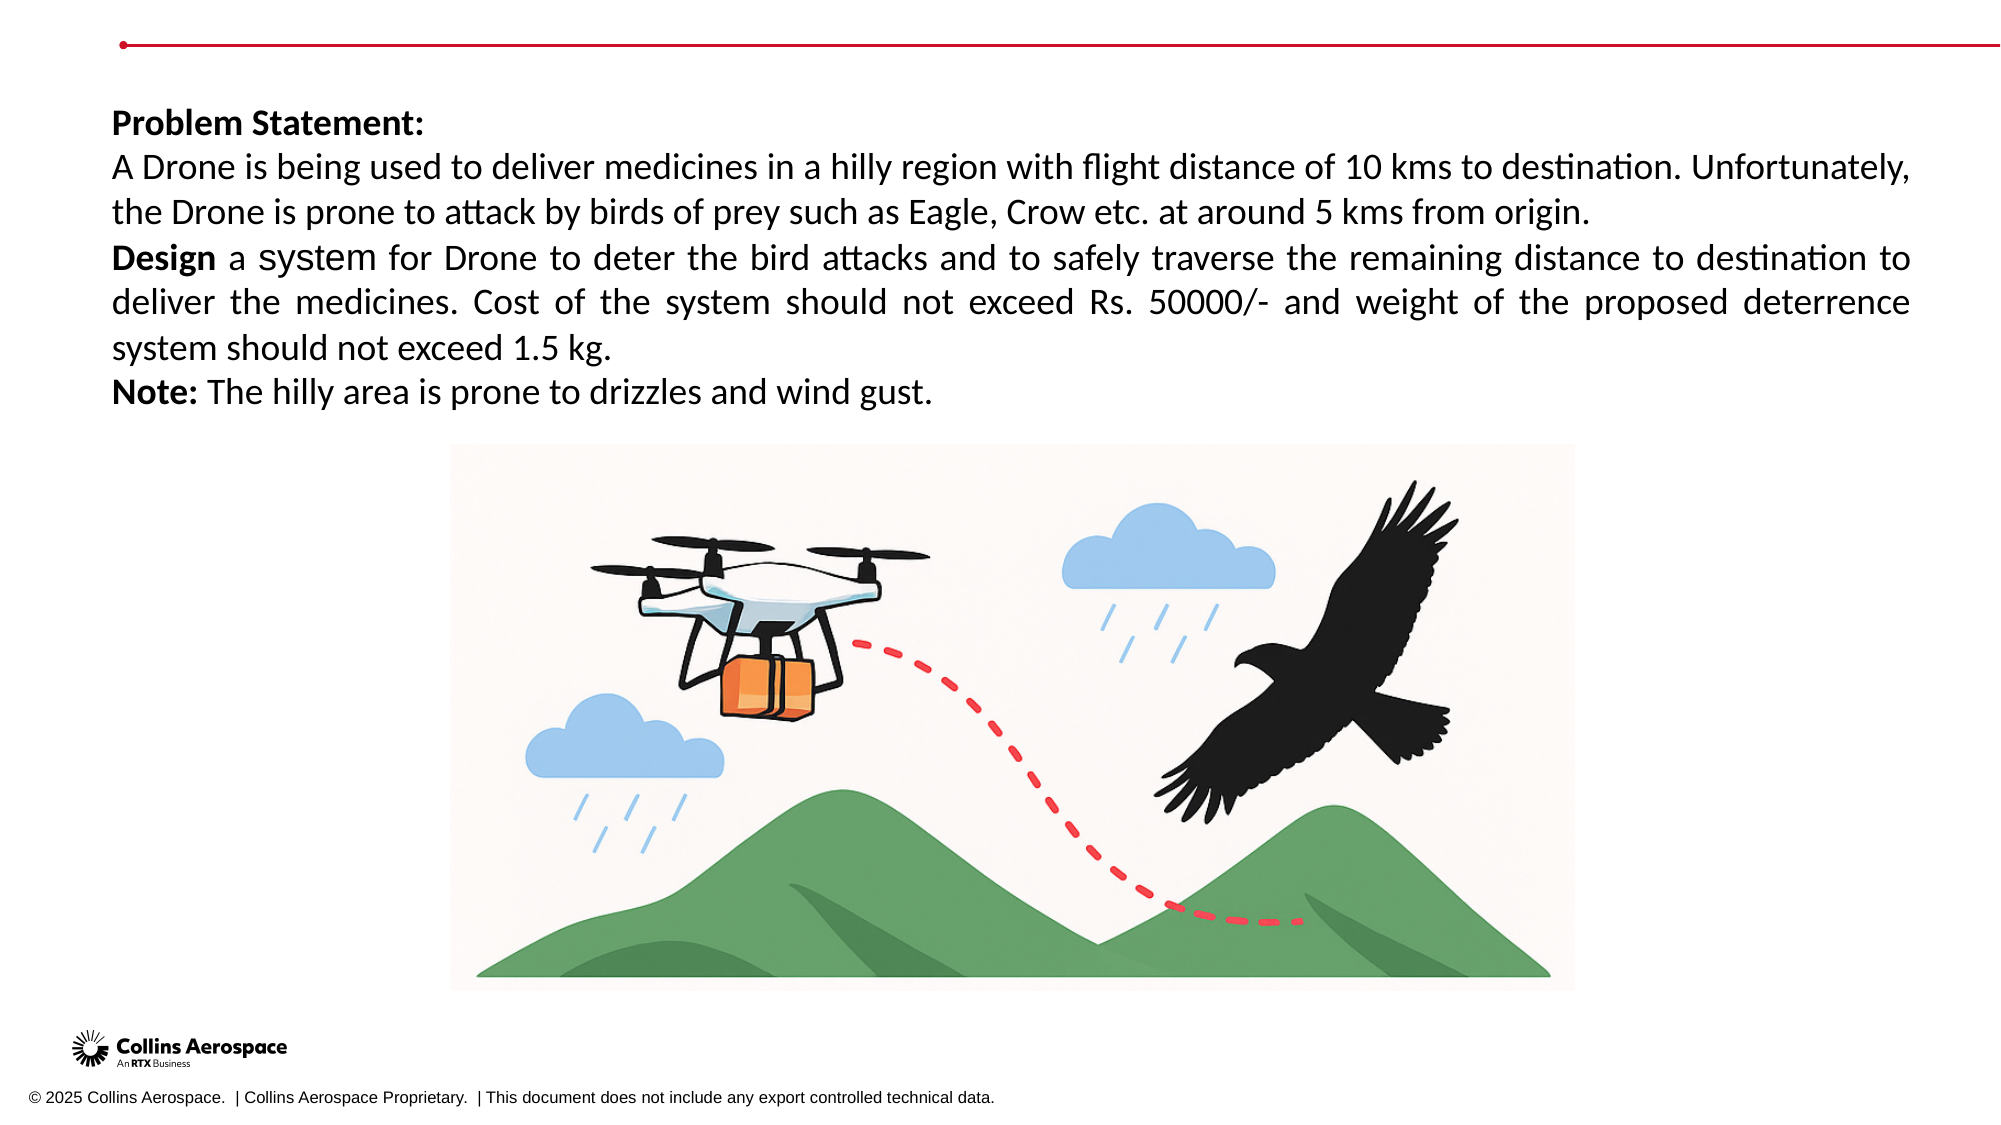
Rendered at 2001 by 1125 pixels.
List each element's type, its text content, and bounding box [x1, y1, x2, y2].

picture [449, 0, 1575, 991]
text_box Problem Statement: A Drone is being used to deliver medicines in a hilly region with flight distance of 10 kms to destination. Unfortunately, the Drone is prone to attack by birds of prey such as Eagle, Crow etc. at around 5 kms from origin. Design a system for Drone to deter the bird attacks and to safely traverse the remaining distance to destination to deliver the medicines. Cost of the system should not exceed Rs. 50000/- and weight of the proposed deterrence system should not exceed 1.5 kg. Note: The hilly area is prone to drizzles and wind gust. [97, 90, 449, 465]
text_box Problem Statement: A Drone is being used to deliver medicines in a hilly region with flight distance of 10 kms to destination. Unfortunately, the Drone is prone to attack by birds of prey such as Eagle, Crow etc. at around 5 kms from origin. Design a system for Drone to deter the bird attacks and to safely traverse the remaining distance to destination to deliver the medicines. Cost of the system should not exceed Rs. 50000/- and weight of the proposed deterrence system should not exceed 1.5 kg. Note: The hilly area is prone to drizzles and wind gust. [1575, 90, 1928, 465]
picture [72, 1030, 287, 1067]
text_box © 2025 Collins Aerospace. | Collins Aerospace Proprietary. | This document does not include any export controlled technical data. [13, 1079, 1845, 1125]
